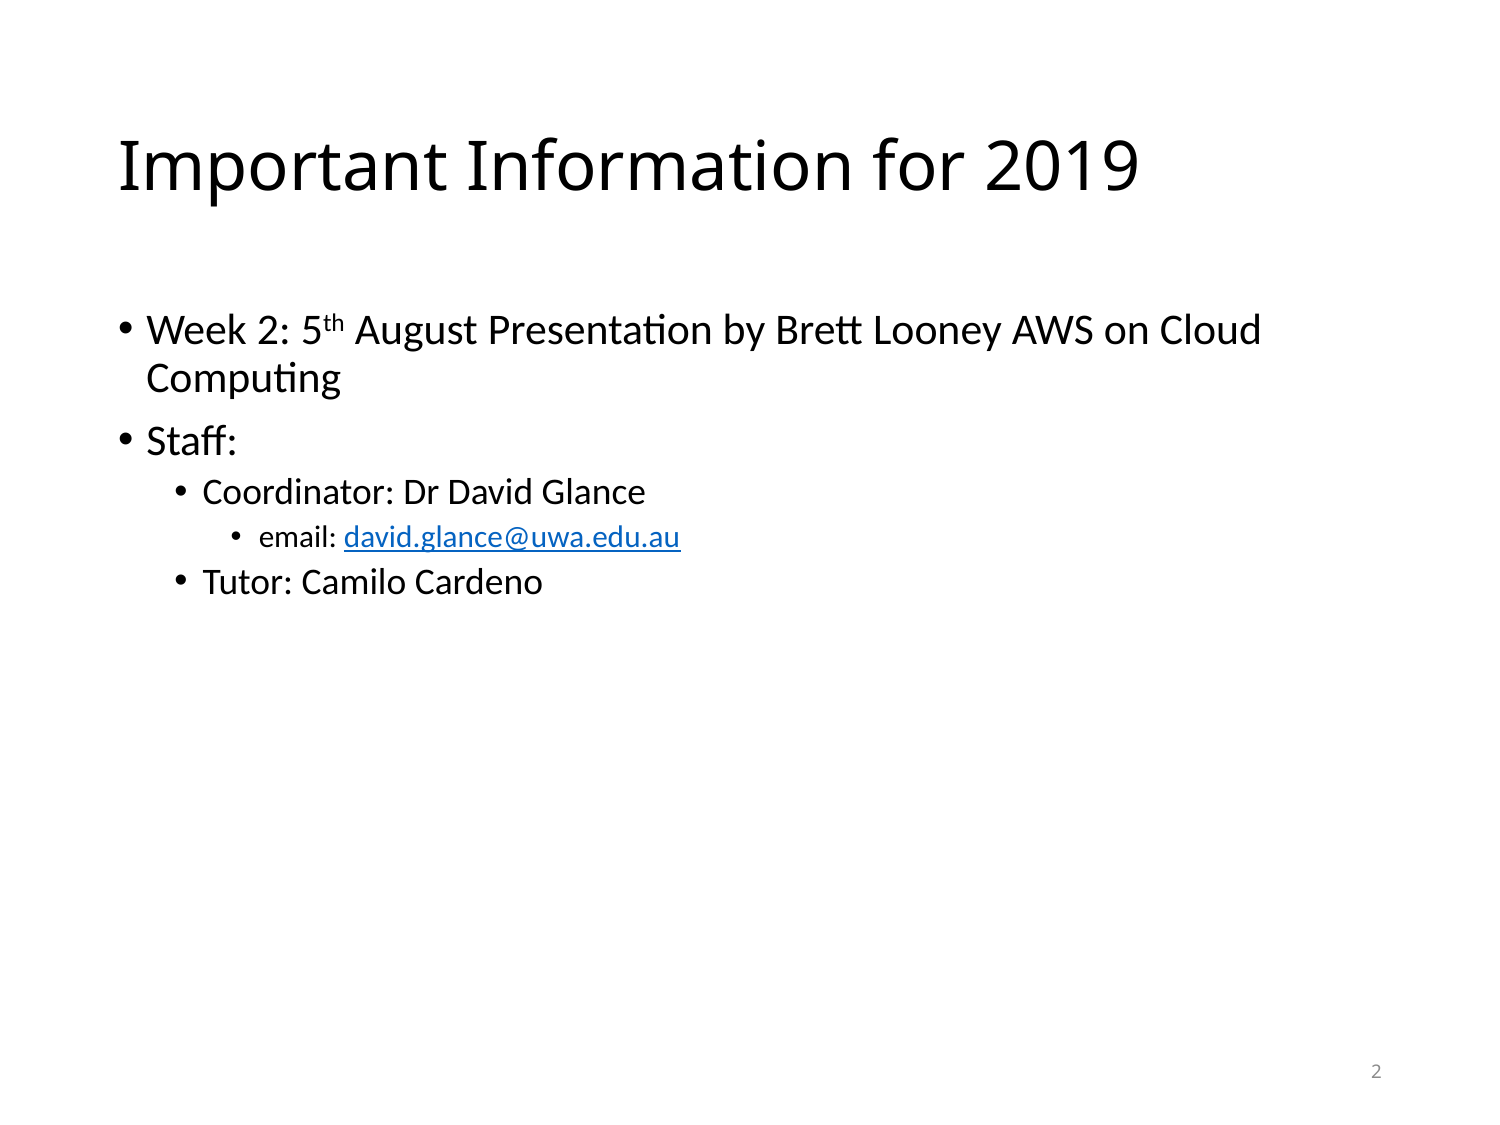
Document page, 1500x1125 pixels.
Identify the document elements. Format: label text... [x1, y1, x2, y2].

title Important Information for 2019 [103, 59, 1397, 278]
slide_number 2 [1059, 1042, 1397, 1103]
list Week 2: 5th August Presentation by Brett Looney AWS on Cloud Computing Staff: Coordinator: Dr David Glance email: david.glance@uwa.edu.au Tutor: Camilo Cardeno [103, 299, 1397, 1014]
